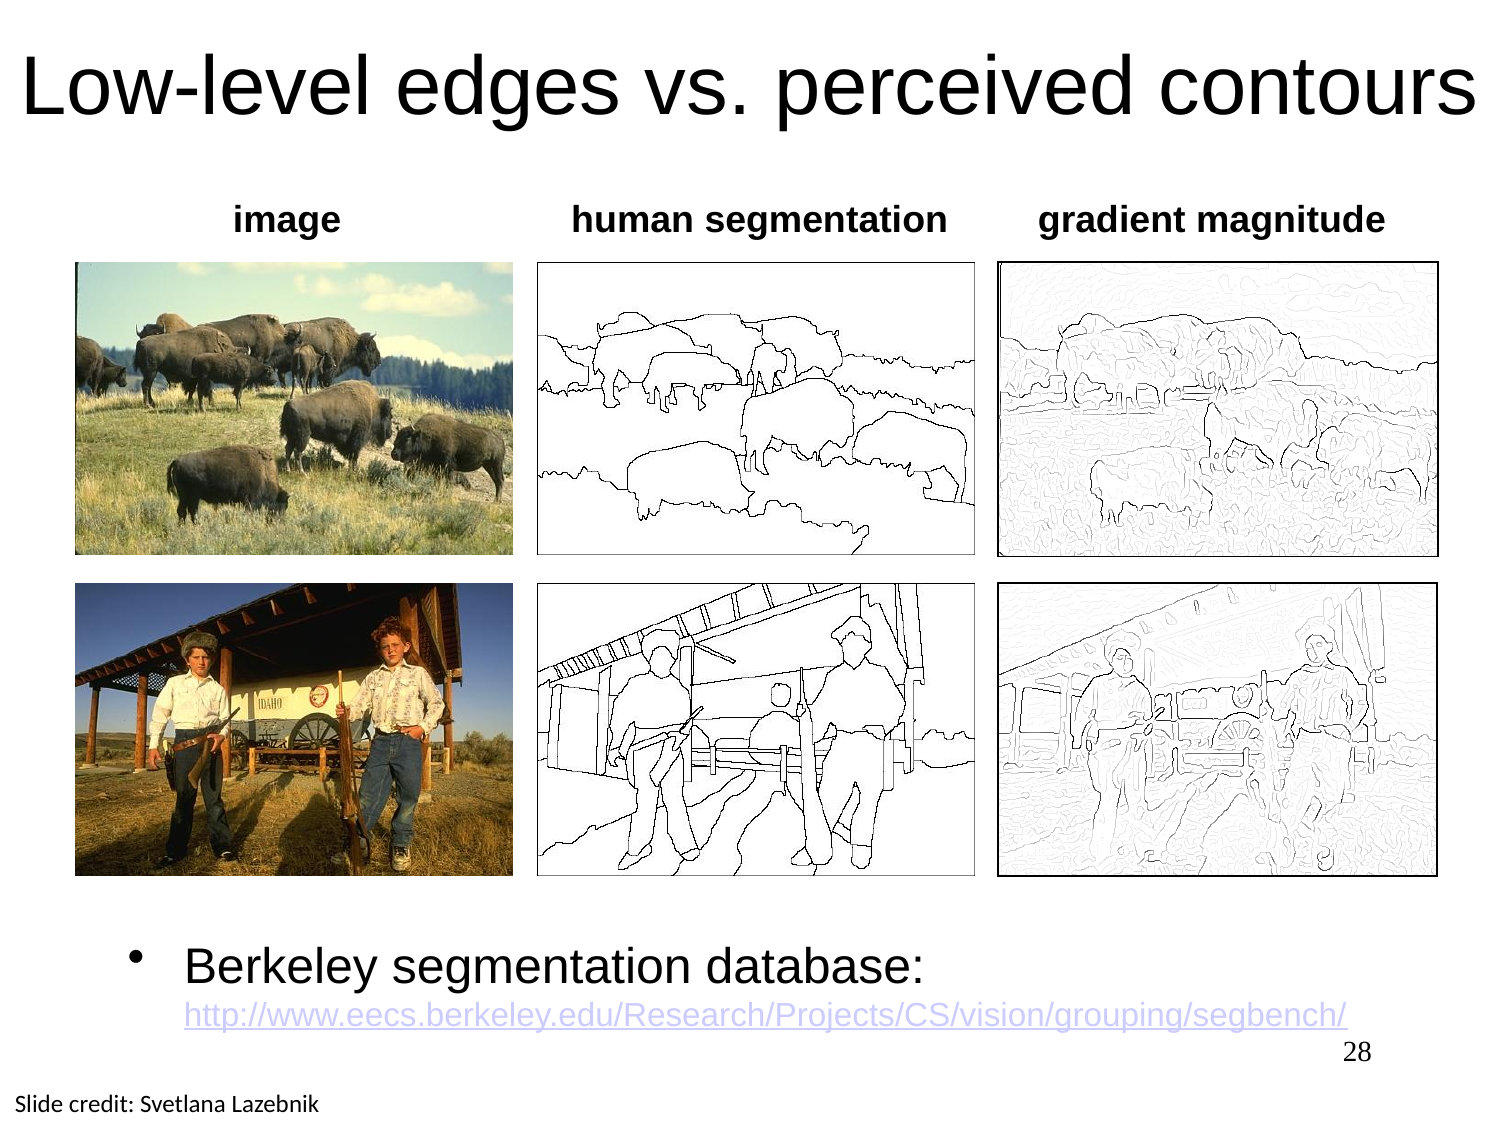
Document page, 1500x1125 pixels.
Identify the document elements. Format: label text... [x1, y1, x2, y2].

picture [998, 262, 1438, 556]
slide_number 28 [1074, 1024, 1388, 1101]
text_box Slide credit: Svetlana Lazebnik [0, 1079, 363, 1125]
title Low-level edges vs. perceived contours [0, 12, 1500, 151]
picture [75, 262, 513, 555]
text_box gradient magnitude [1023, 187, 1401, 248]
text_box image [218, 187, 356, 248]
picture [74, 583, 513, 876]
text_box human segmentation [556, 187, 964, 248]
picture [998, 583, 1437, 876]
list Berkeley segmentation database: http://www.eecs.berkeley.edu/Research/Projects/CS/vision/grouping/segbench/ [112, 925, 1388, 1064]
picture [537, 583, 976, 876]
picture [537, 262, 976, 556]
